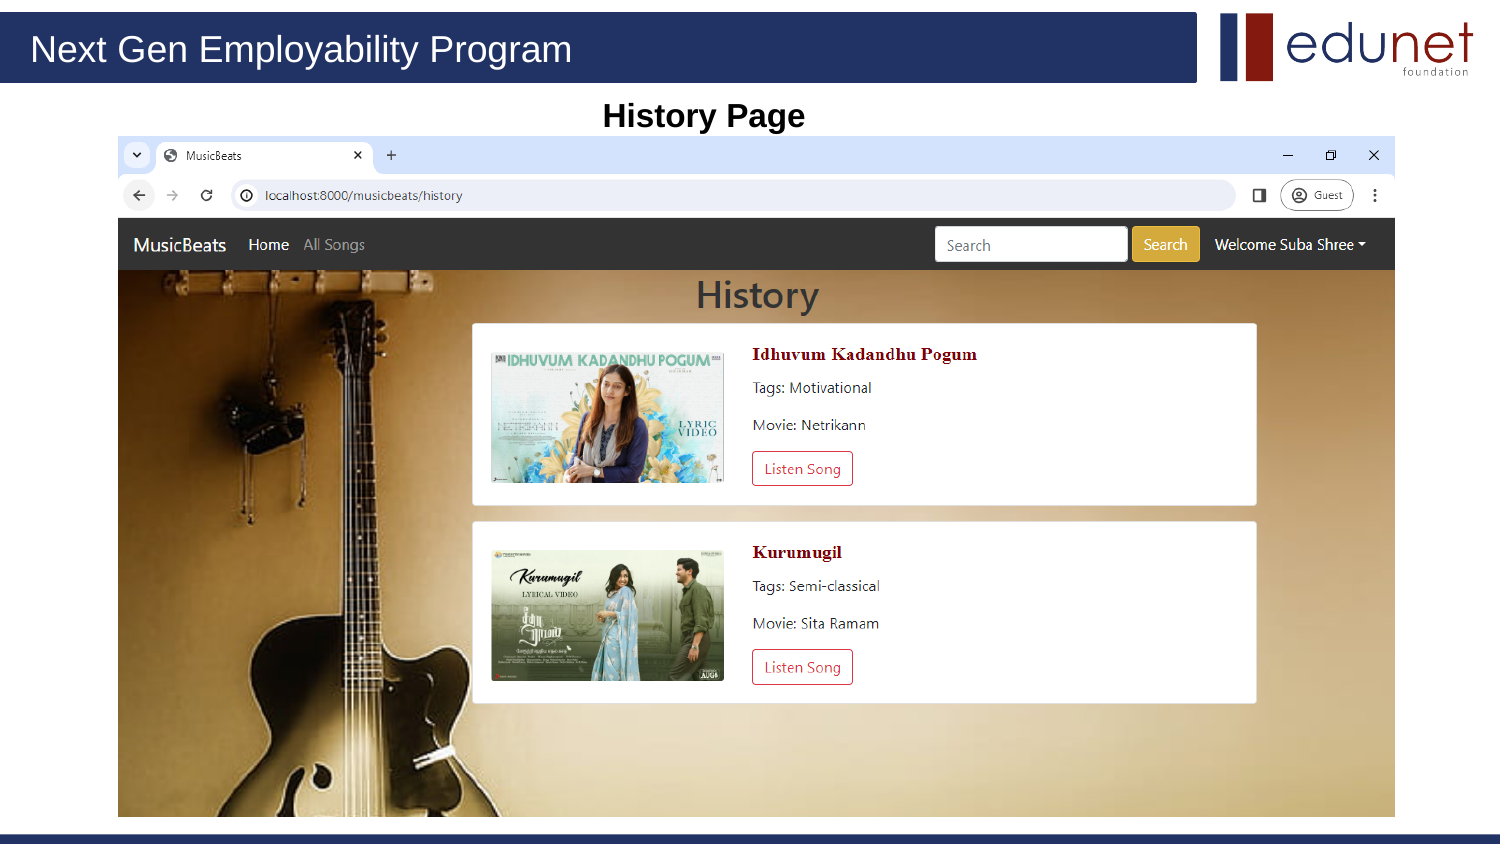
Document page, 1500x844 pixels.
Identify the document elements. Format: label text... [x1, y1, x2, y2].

picture [118, 136, 1395, 817]
picture [1279, 14, 1482, 83]
title History Page [62, 59, 1356, 169]
